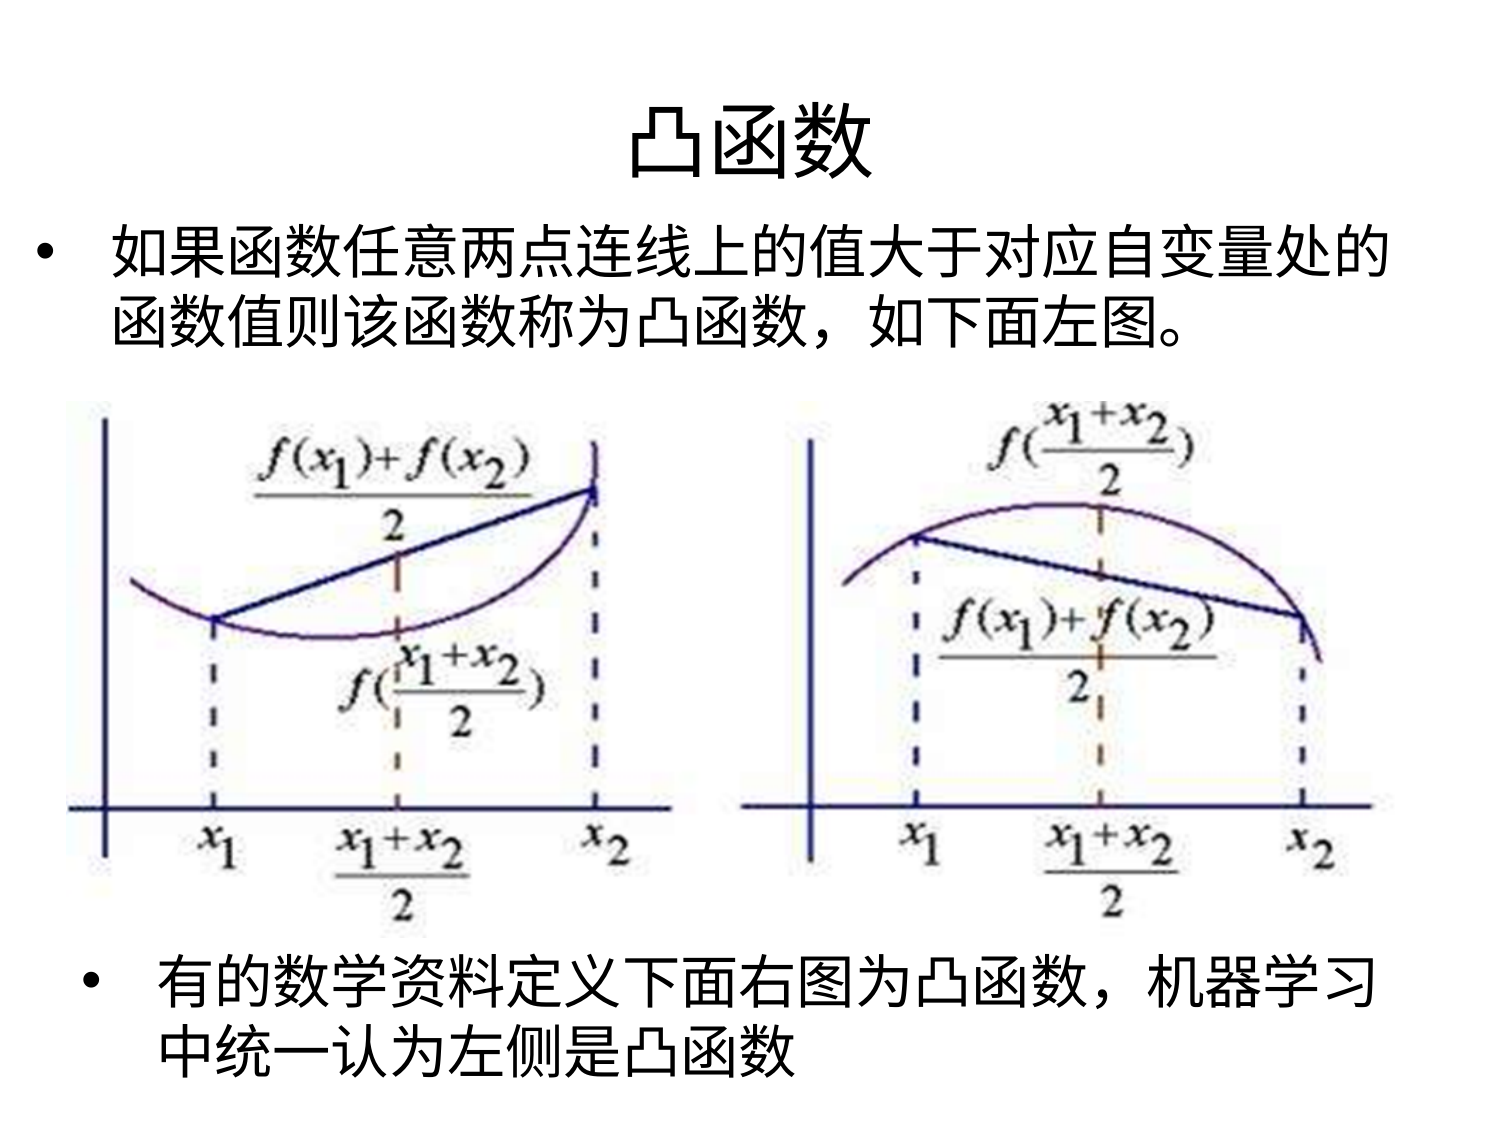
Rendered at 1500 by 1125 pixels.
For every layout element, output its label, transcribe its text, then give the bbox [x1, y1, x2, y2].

text_box 有的数学资料定义下面右图为凸函数，机器学习中统一认为左侧是凸函数 [66, 937, 1425, 1093]
text_box 如果函数任意两点连线上的值大于对应自变量处的函数值则该函数称为凸函数，如下面左图。 [21, 208, 1447, 408]
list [66, 401, 1402, 938]
title 凸函数 [75, 44, 1425, 208]
